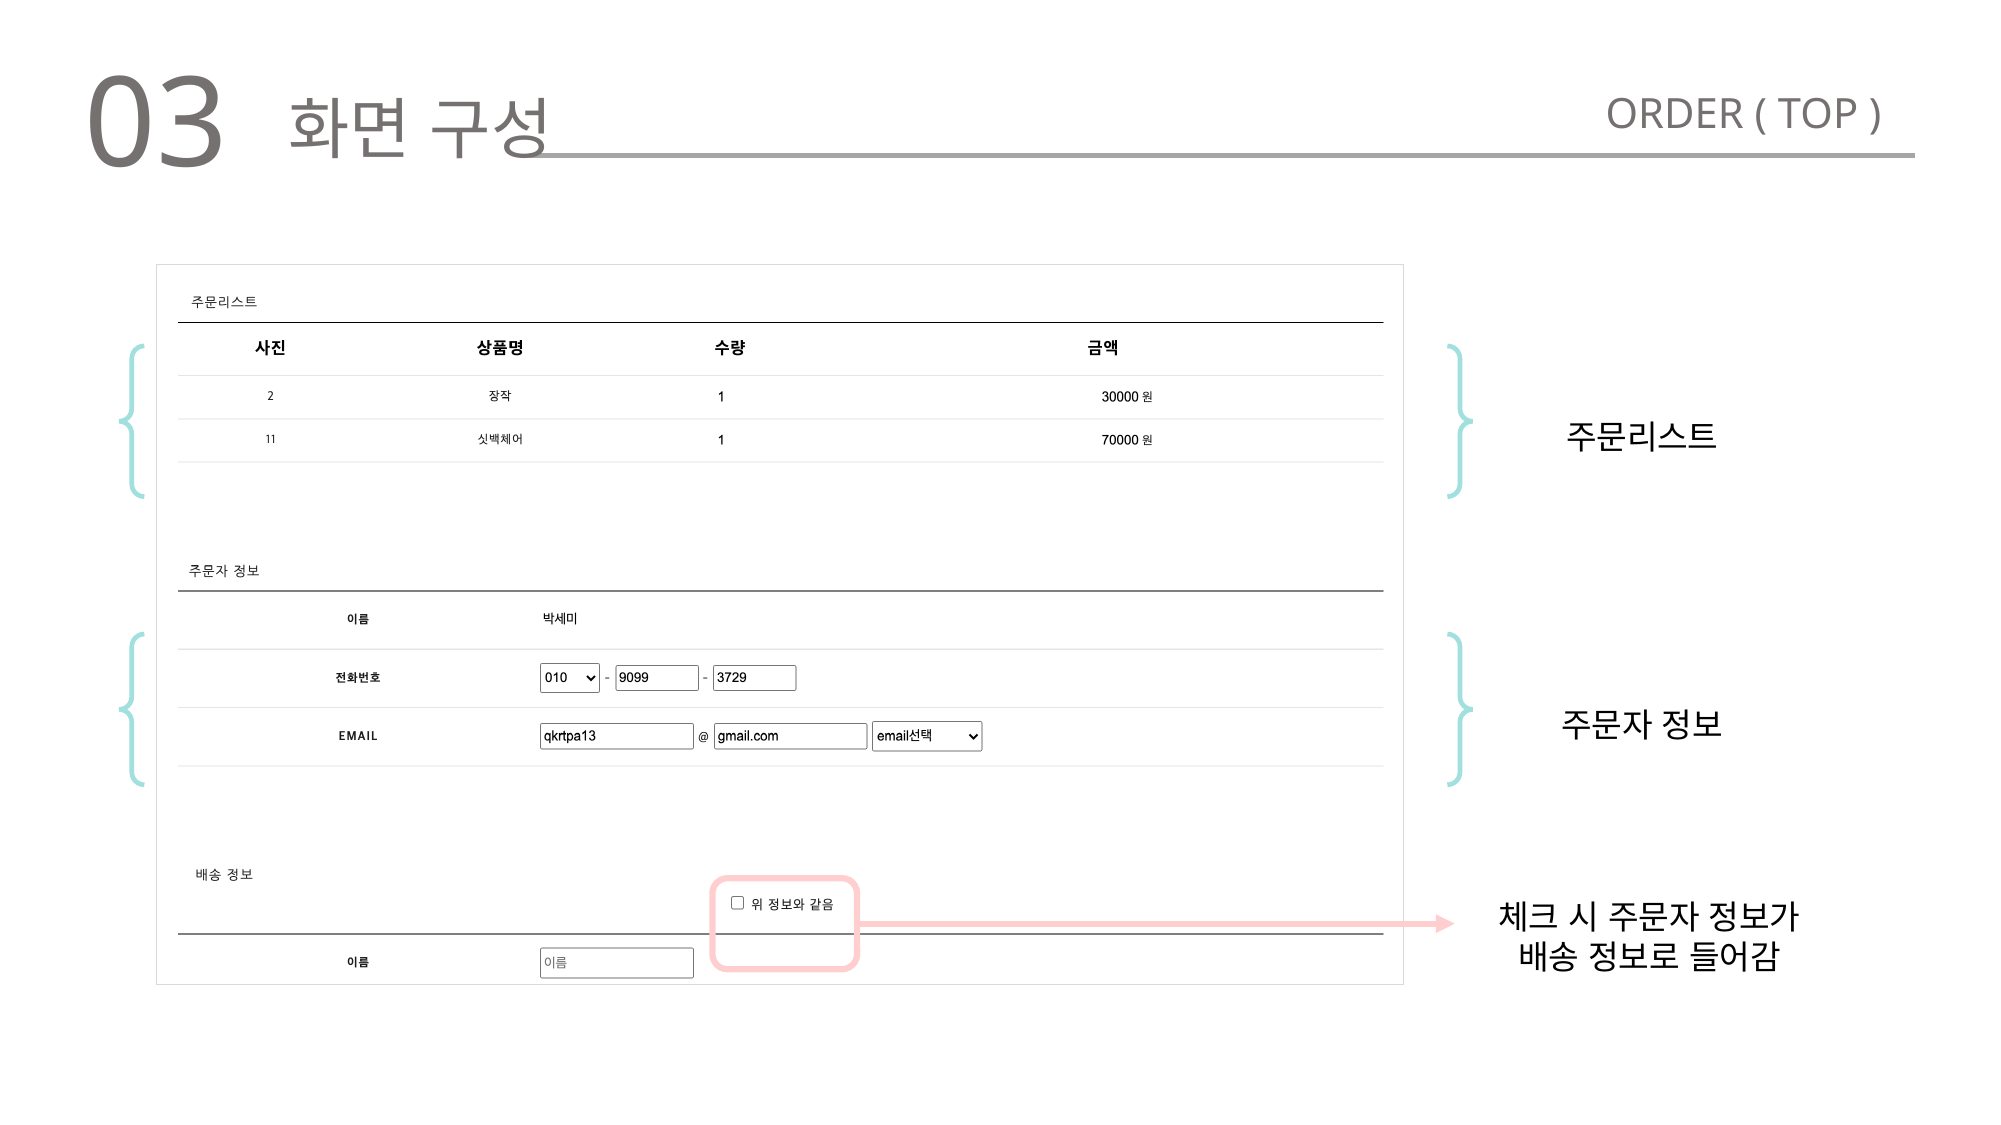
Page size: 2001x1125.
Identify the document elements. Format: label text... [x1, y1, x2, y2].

picture [156, 264, 1404, 985]
text_box [119, 345, 156, 498]
text_box [119, 633, 156, 786]
text_box ORDER ( TOP ) [1590, 79, 1896, 144]
text_box [1404, 633, 1472, 786]
text_box 주문리스트 [1472, 408, 1813, 464]
text_box 03 [16, 34, 297, 200]
text_box 화면 구성 [273, 79, 568, 174]
text_box 체크 시 주문자 정보가 배송 정보로 들어감 [1479, 888, 1820, 984]
text_box 주문자 정보 [1472, 696, 1813, 752]
text_box [1404, 345, 1472, 498]
